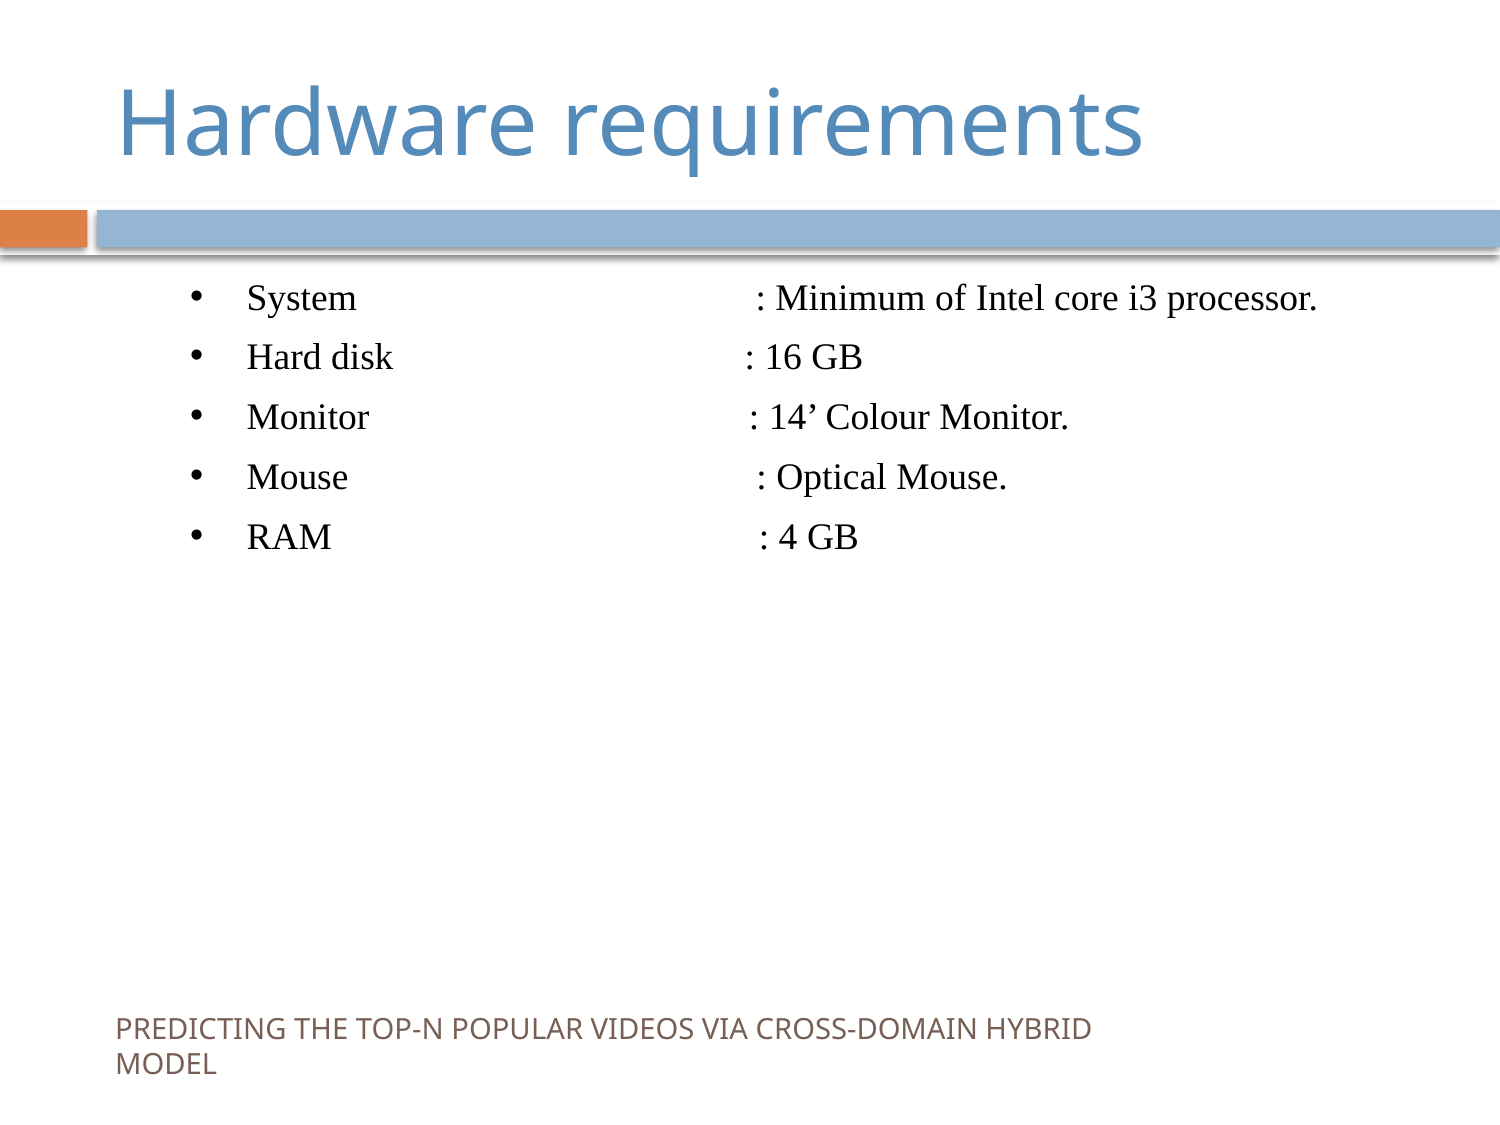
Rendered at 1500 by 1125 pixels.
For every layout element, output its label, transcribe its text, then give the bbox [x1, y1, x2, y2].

list System : Minimum of Intel core i3 processor. Hard disk : 16 GB Monitor : 14’ Colour Monitor. Mouse : Optical Mouse. RAM : 4 GB [100, 262, 1438, 1000]
title Hardware requirements [100, 37, 1438, 200]
footer PREDICTING THE TOP-N POPULAR VIDEOS VIA CROSS-DOMAIN HYBRID MODEL [100, 1018, 1113, 1107]
